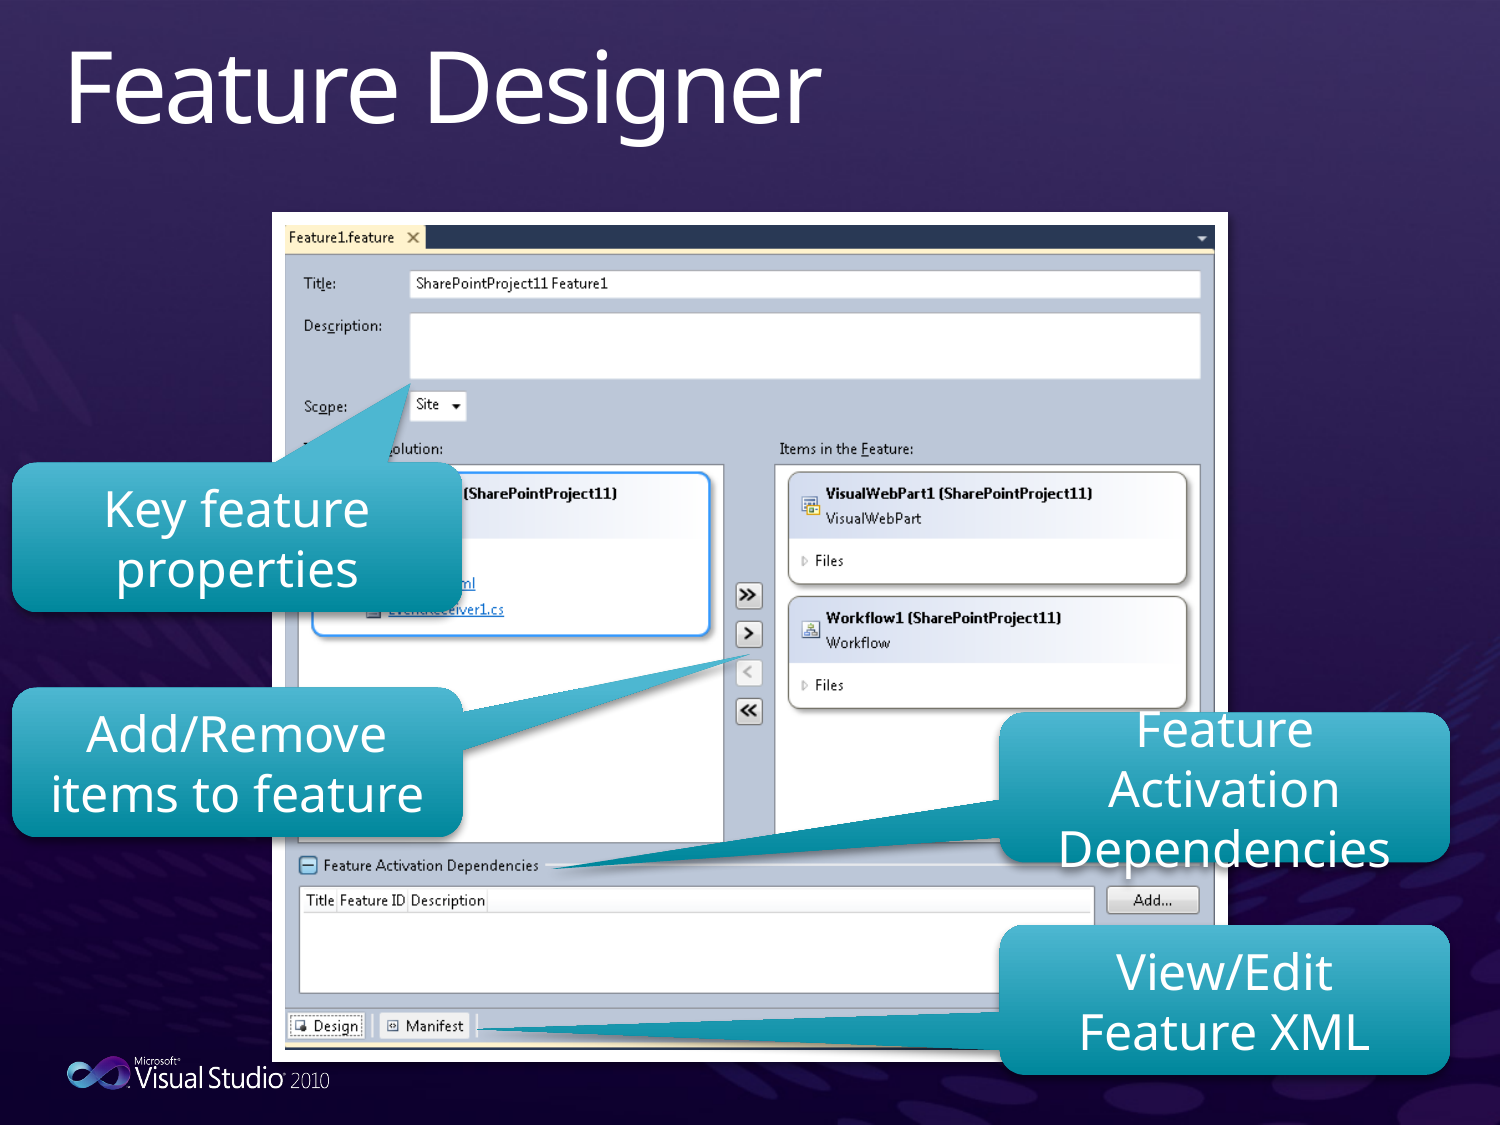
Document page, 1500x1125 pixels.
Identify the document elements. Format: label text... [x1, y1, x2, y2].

text_box Key feature properties [12, 461, 277, 613]
picture [0, 0, 1500, 1125]
text_box Feature Activation Dependencies [1220, 712, 1450, 863]
title Feature Designer [62, 37, 1438, 147]
text_box View/Edit Feature XML [1003, 924, 1450, 1075]
text_box Add/Remove items to feature [12, 687, 277, 838]
